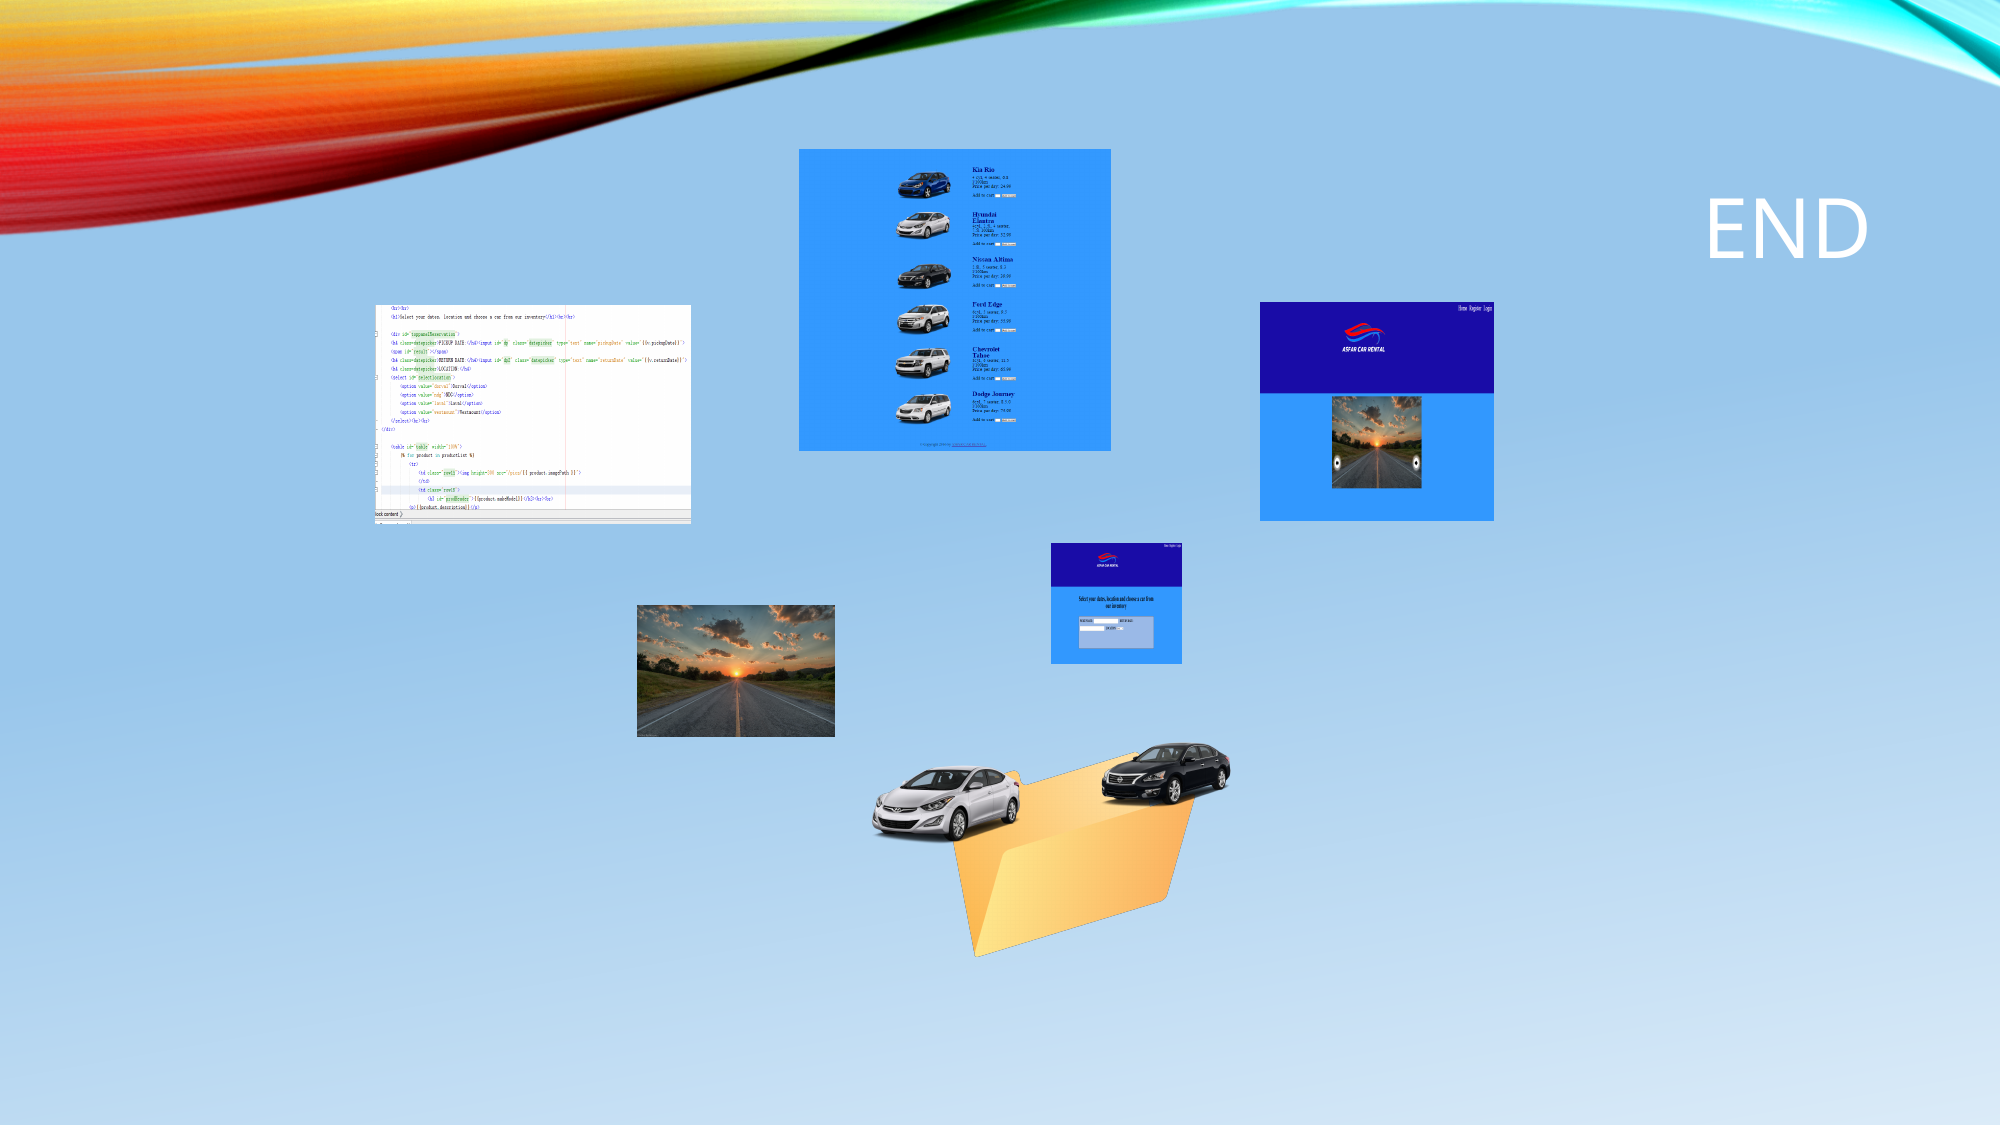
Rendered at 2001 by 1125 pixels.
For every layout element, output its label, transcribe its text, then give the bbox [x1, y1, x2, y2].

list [1259, 301, 1494, 521]
picture [374, 305, 691, 524]
picture [862, 705, 1236, 957]
picture [1051, 543, 1182, 664]
title end [474, 125, 1888, 339]
picture [637, 604, 835, 737]
picture [798, 149, 1112, 451]
picture [0, 0, 2000, 237]
